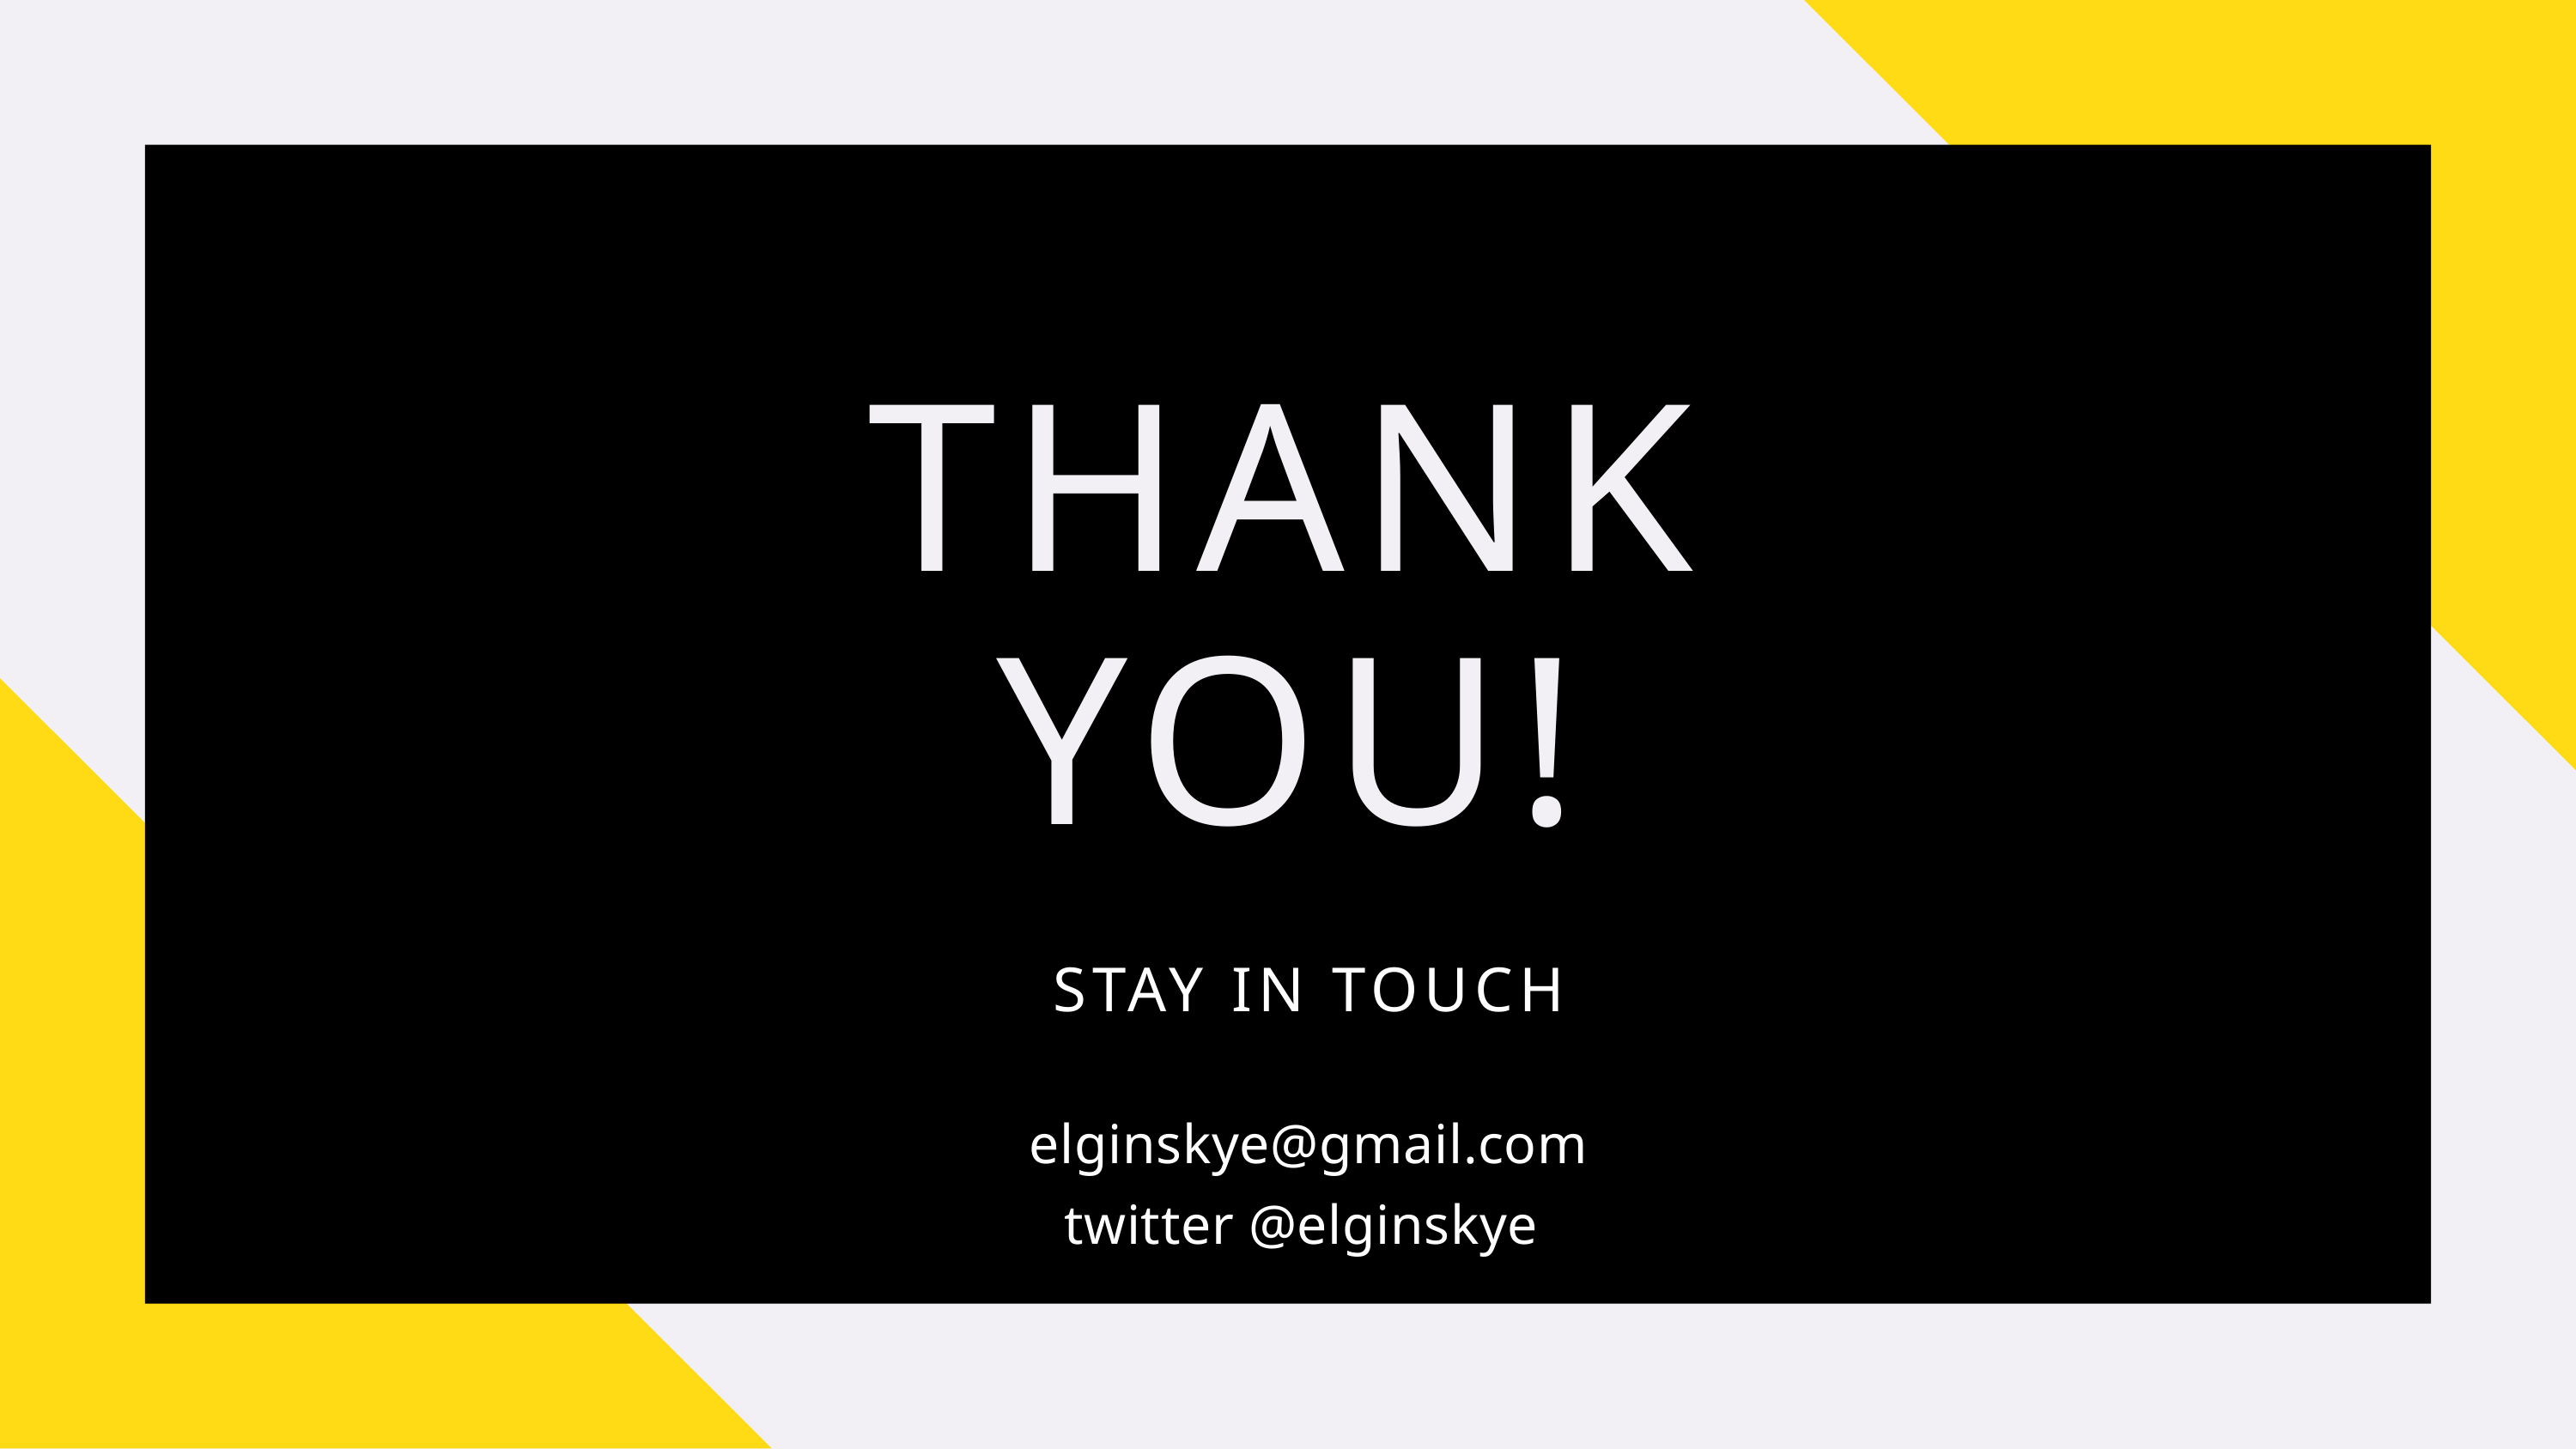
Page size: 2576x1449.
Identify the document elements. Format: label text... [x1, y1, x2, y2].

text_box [1803, 0, 2576, 771]
text_box [144, 144, 1799, 676]
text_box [0, 677, 772, 1449]
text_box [1026, 948, 1592, 1251]
text_box [776, 779, 2432, 1304]
text_box THANK YOU! [570, 364, 2006, 1125]
